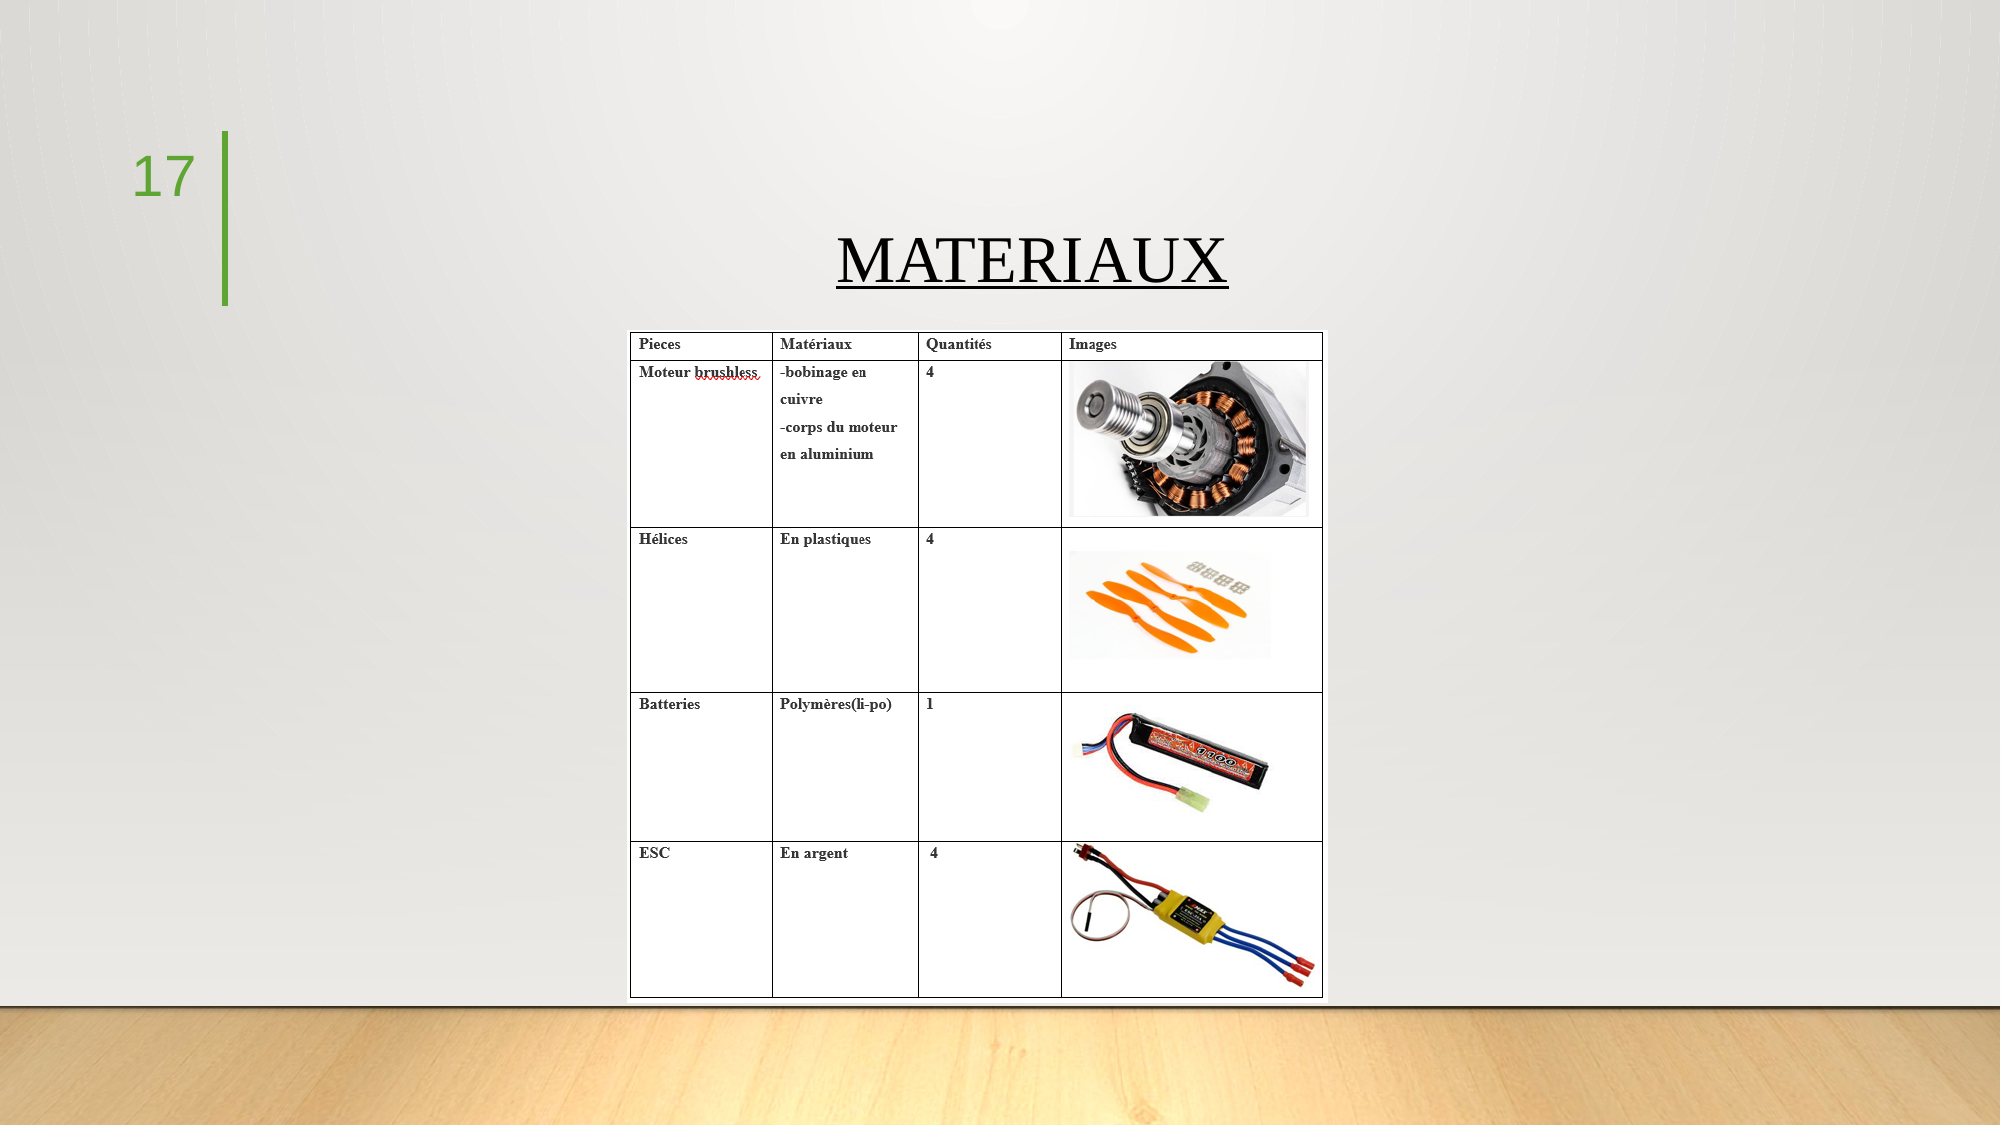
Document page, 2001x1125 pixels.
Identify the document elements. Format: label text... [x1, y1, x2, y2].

picture [0, 1006, 2000, 1125]
title MATERIAUX [251, 131, 1814, 305]
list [627, 330, 1328, 1003]
slide_number 17 [78, 131, 212, 214]
